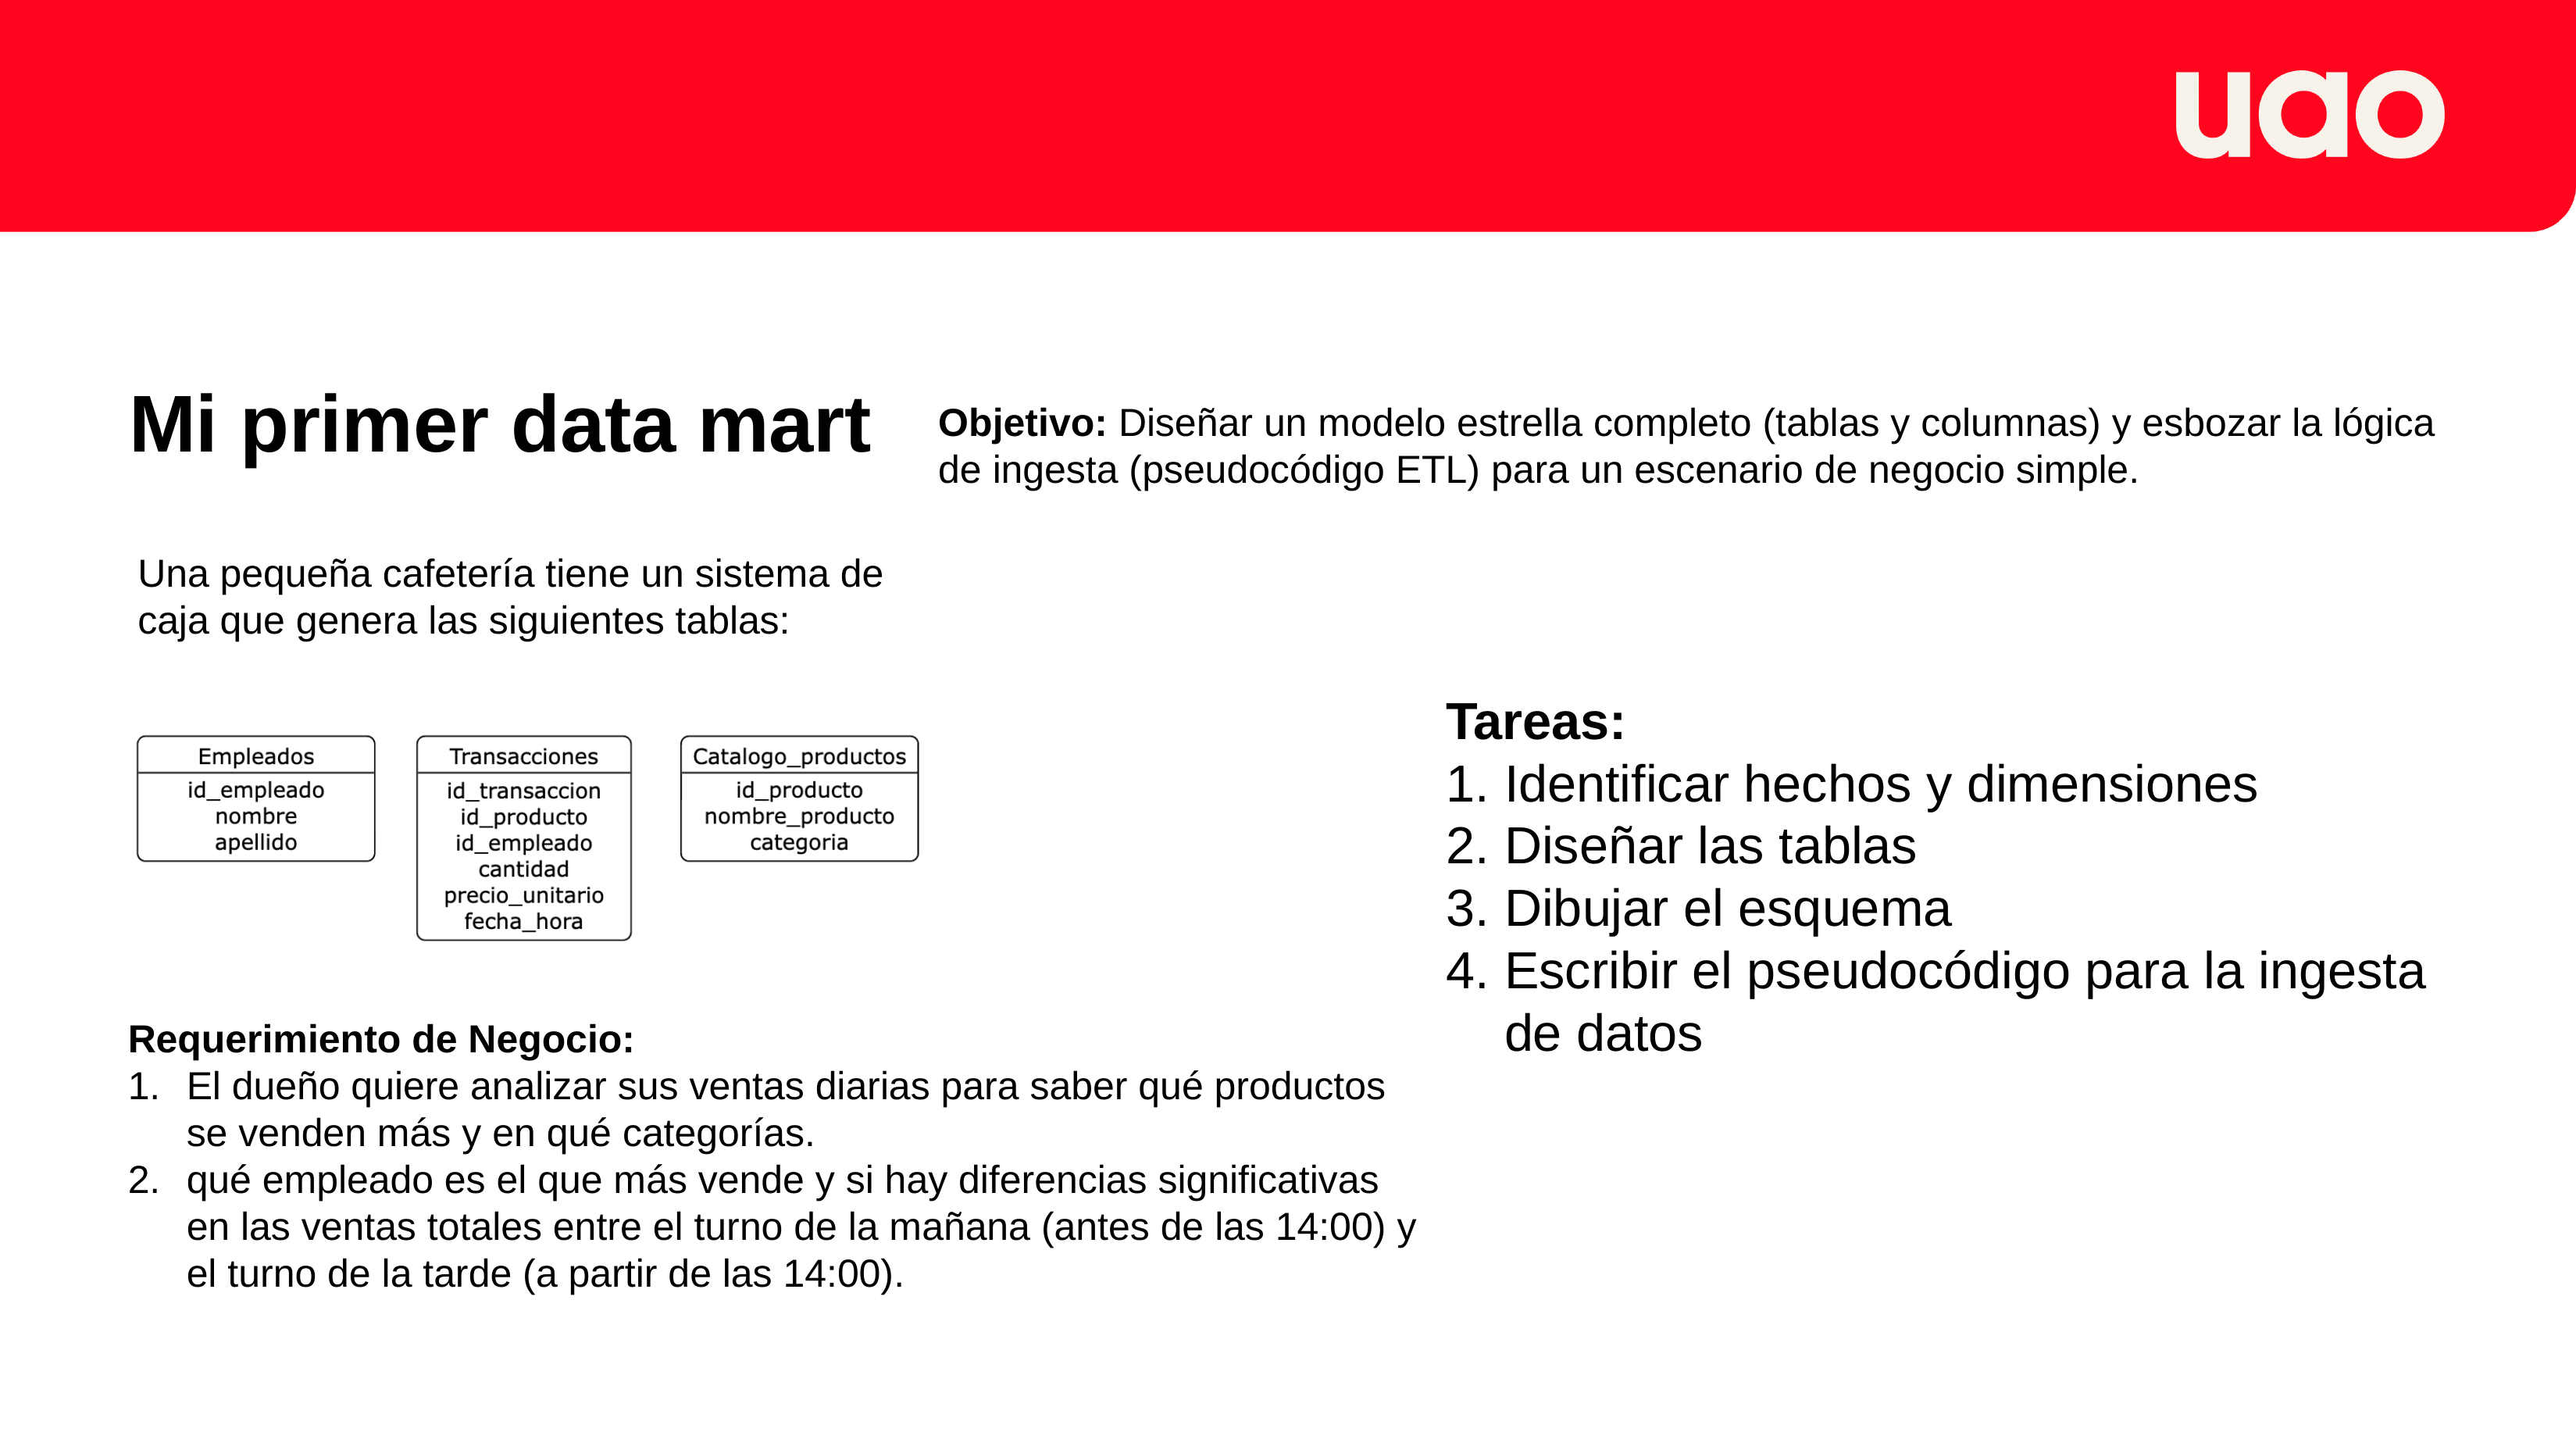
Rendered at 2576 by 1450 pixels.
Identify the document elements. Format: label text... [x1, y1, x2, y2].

picture [0, 0, 2576, 232]
text_box Tareas: Identificar hechos y dimensiones Diseñar las tablas Dibujar el esquema Escribir el pseudocódigo para la ingesta de datos [1434, 680, 2448, 1068]
picture [124, 724, 927, 947]
text_box Objetivo: Diseñar un modelo estrella completo (tablas y columnas) y esbozar la lógica de ingesta (pseudocódigo ETL) para un escenario de negocio simple. [926, 391, 2499, 497]
text_box Requerimiento de Negocio: El dueño quiere analizar sus ventas diarias para saber qué productos se venden más y en qué categorías. qué empleado es el que más vende y si hay diferencias significativas en las ventas totales entre el turno de la mañana (antes de las 14:00) y el turno de la tarde (a partir de las 14:00). [116, 1008, 1435, 1301]
text_box Una pequeña cafetería tiene un sistema de caja que genera las siguientes tablas: [126, 542, 937, 648]
text_box Mi primer data mart [127, 370, 1776, 468]
